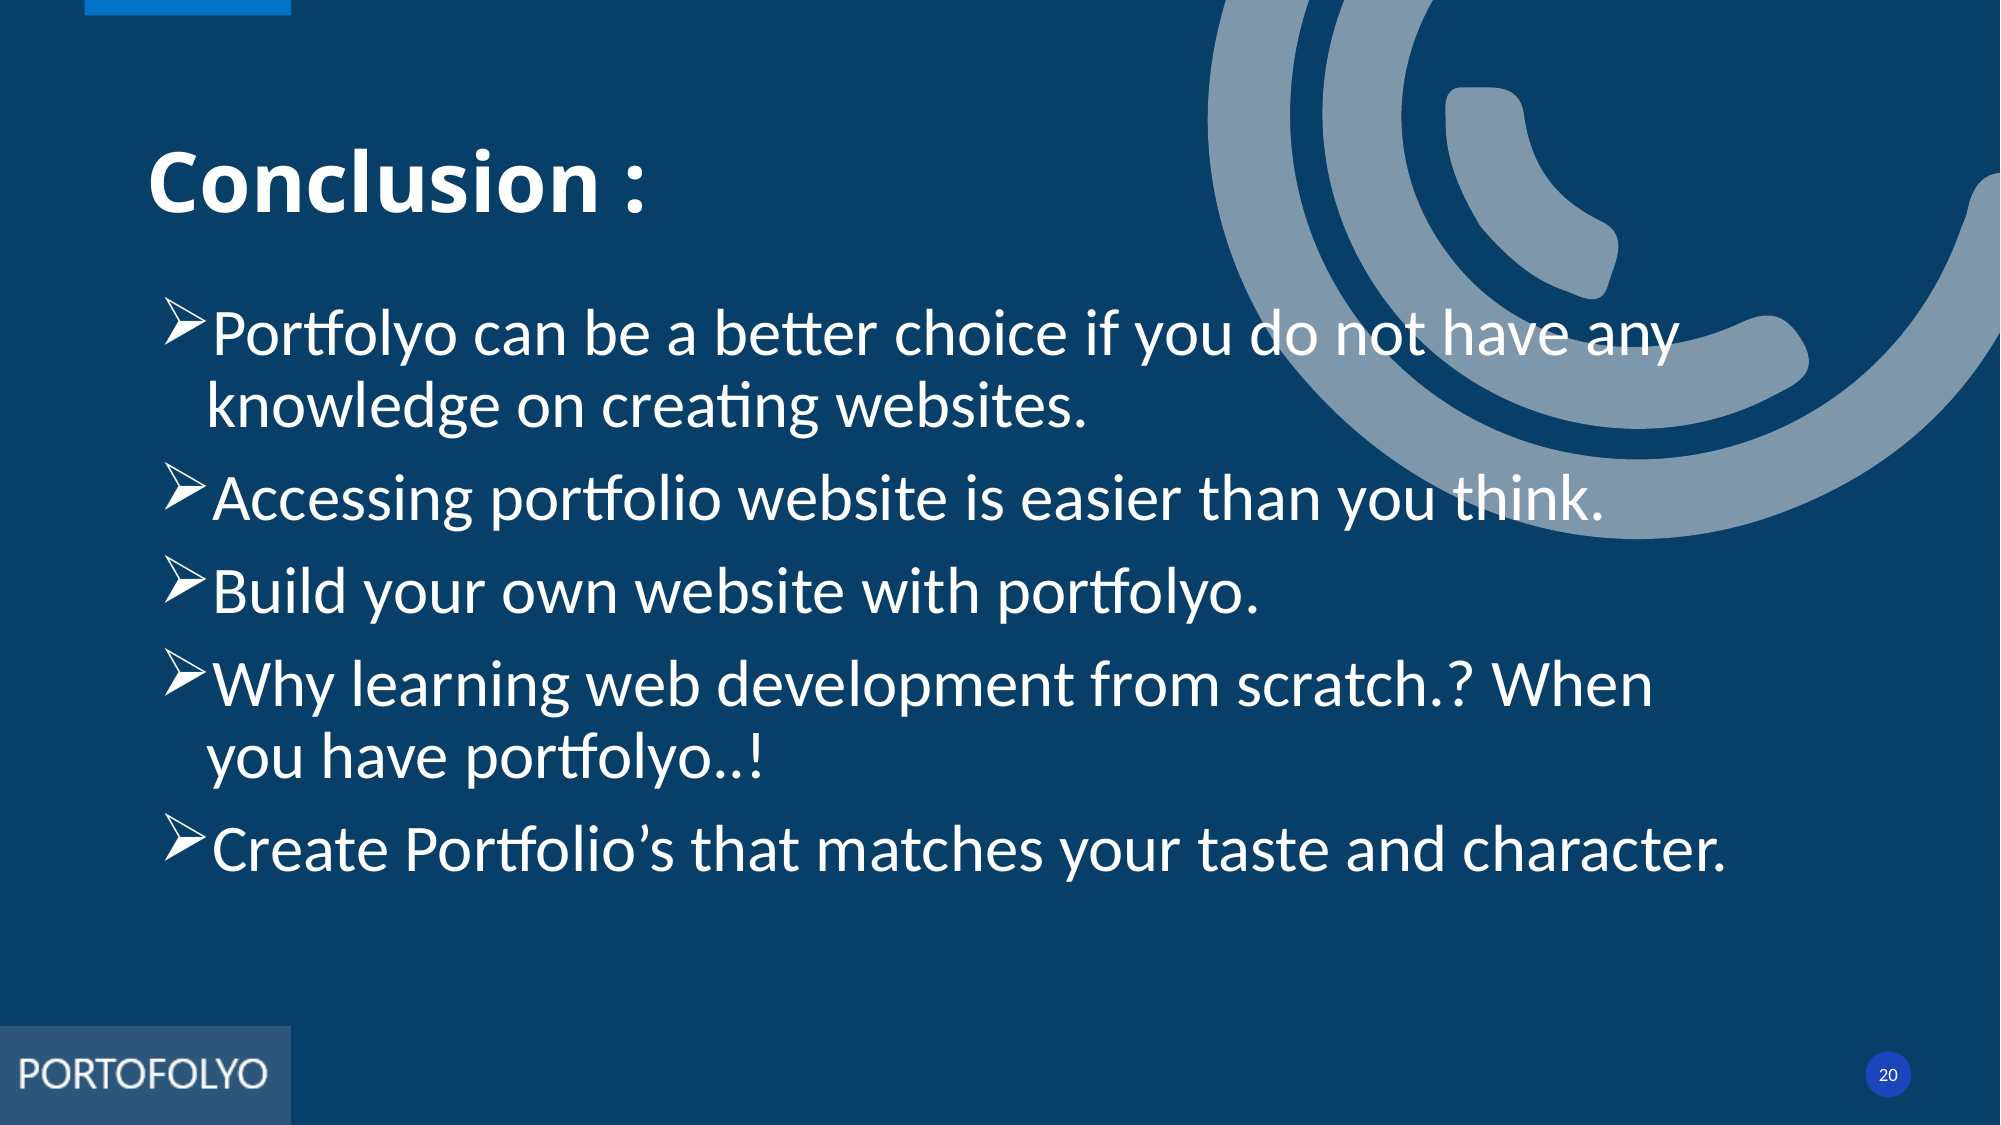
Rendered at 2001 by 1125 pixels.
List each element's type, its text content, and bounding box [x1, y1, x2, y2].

picture [0, 1026, 291, 1125]
list Portfolyo can be a better choice if you do not have any knowledge on creating websites. Accessing portfolio website is easier than you think. Build your own website with portfolyo. Why learning web development from scratch.? When you have portfolyo..! Create Portfolio’s that matches your taste and character. [144, 290, 1754, 1010]
title Conclusion : [131, 75, 1407, 238]
slide_number 20 [1864, 1059, 1913, 1090]
